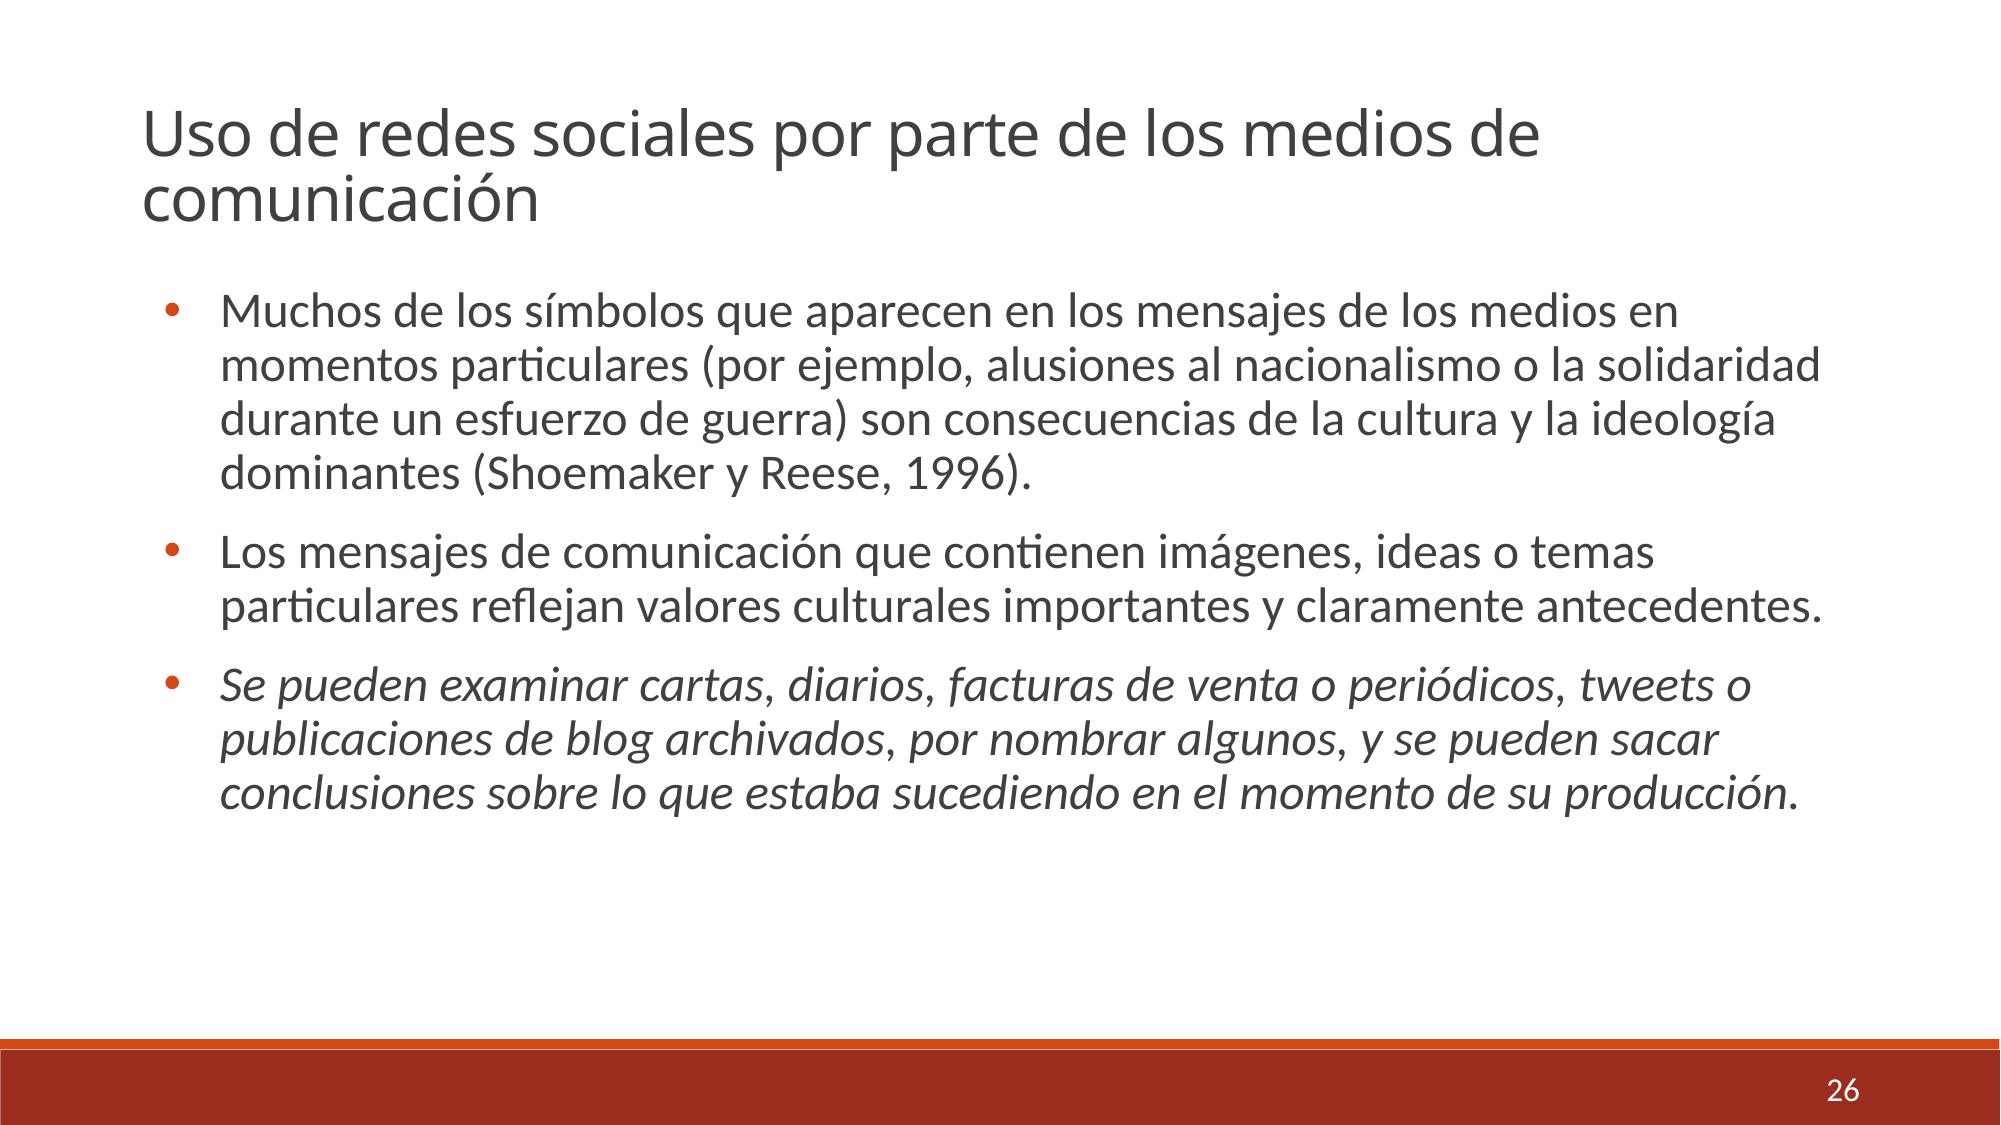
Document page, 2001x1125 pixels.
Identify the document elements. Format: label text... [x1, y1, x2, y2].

text_box Uso de redes sociales por parte de los medios de comunicación [126, 97, 1821, 242]
text_box Muchos de los símbolos que aparecen en los mensajes de los medios en momentos particulares (por ejemplo, alusiones al nacionalismo o la solidaridad durante un esfuerzo de guerra) son consecuencias de la cultura y la ideología dominantes (Shoemaker y Reese, 1996). Los mensajes de comunicación que contienen imágenes, ideas o temas particulares reflejan valores culturales importantes y claramente antecedentes. Se pueden examinar cartas, diarios, facturas de venta o periódicos, tweets o publicaciones de blog archivados, por nombrar algunos, y se pueden sacar conclusiones sobre lo que estaba sucediendo en el momento de su producción. [148, 277, 1853, 926]
slide_number 26 [126, 1061, 1875, 1115]
